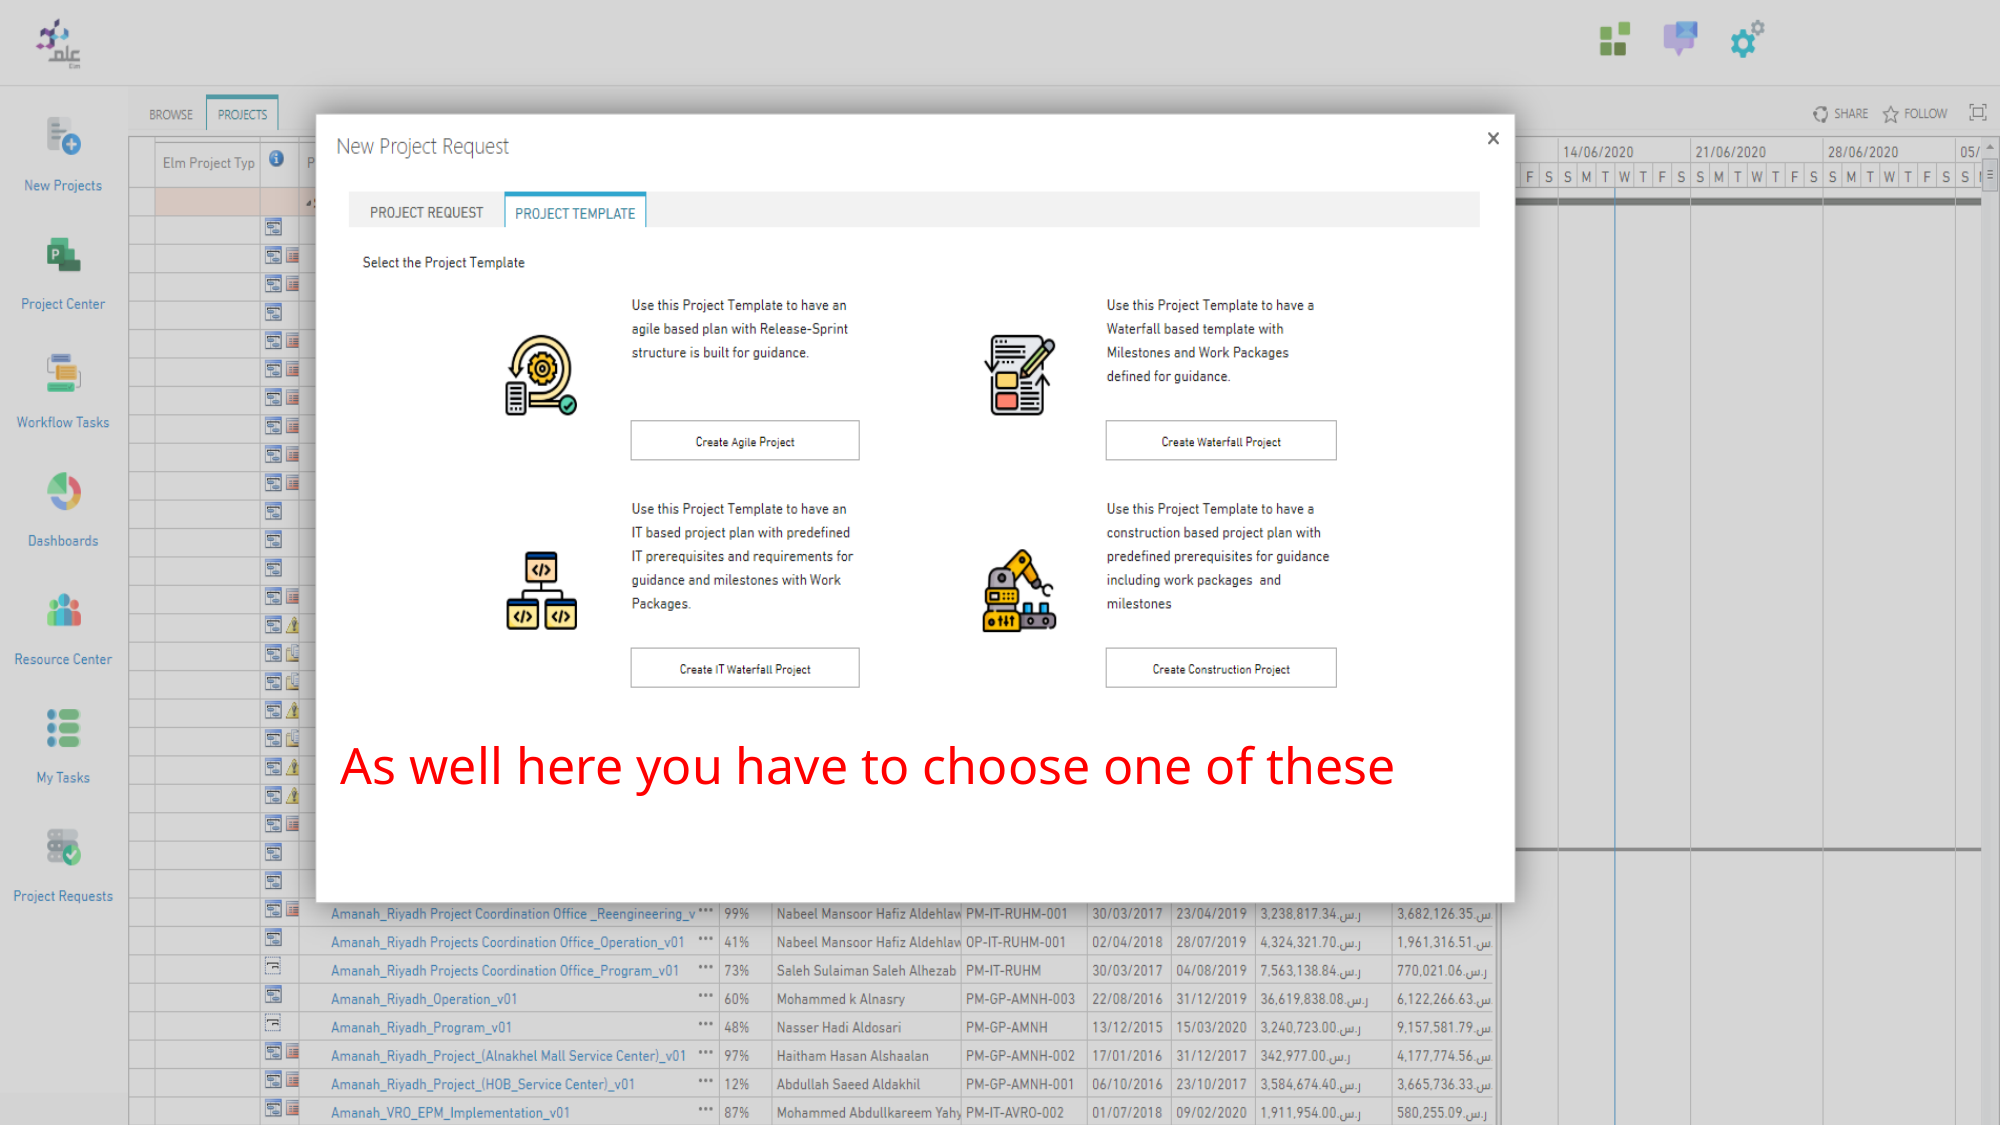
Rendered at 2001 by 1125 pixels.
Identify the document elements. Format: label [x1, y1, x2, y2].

list [0, 0, 2000, 1125]
